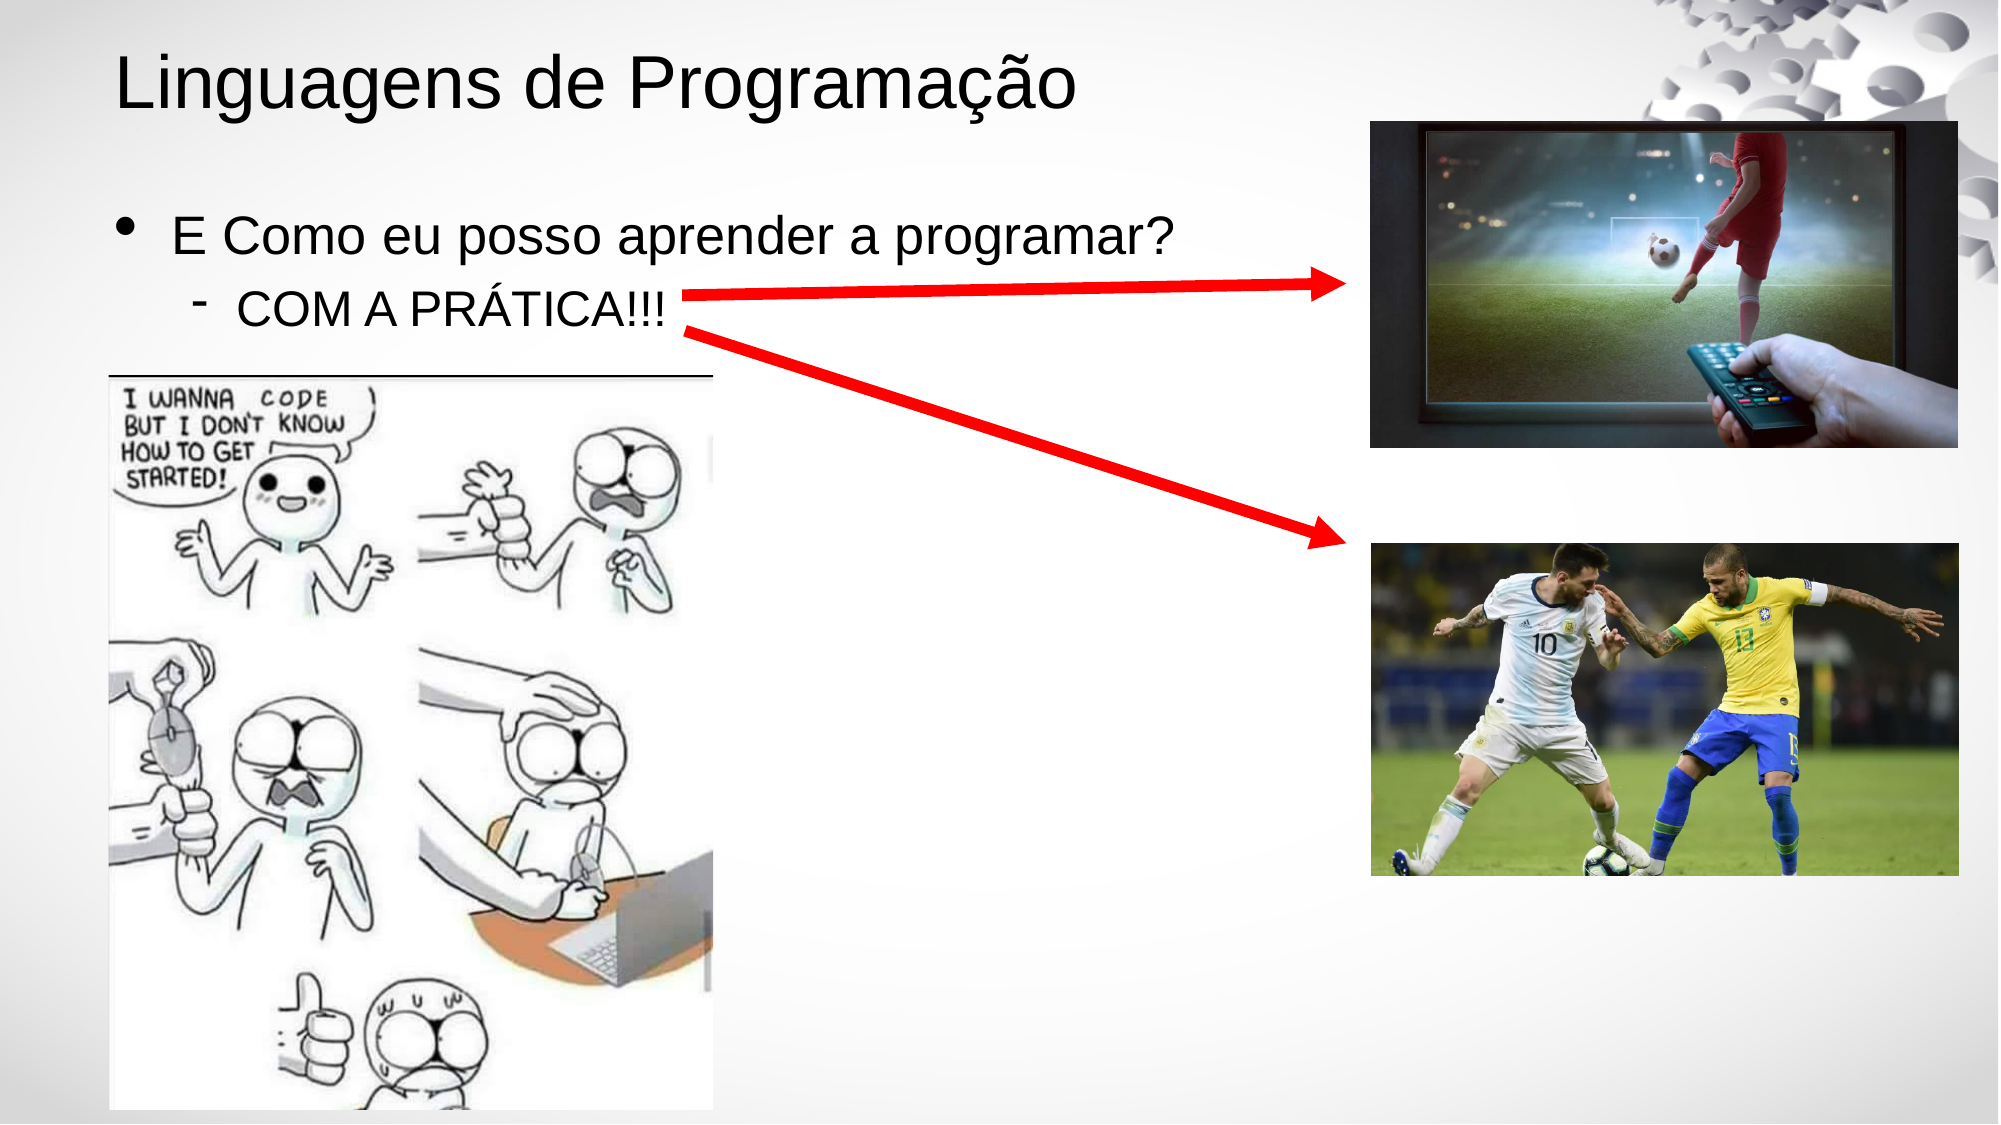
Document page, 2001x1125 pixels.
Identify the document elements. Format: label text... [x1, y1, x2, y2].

text_box [682, 277, 1347, 296]
text_box [685, 330, 1347, 546]
text_box E Como eu posso aprender a programar? COM A PRÁTICA!!! [99, 192, 1899, 1004]
picture [0, 0, 1999, 1124]
text_box Linguagens de Programação [99, 31, 1899, 126]
